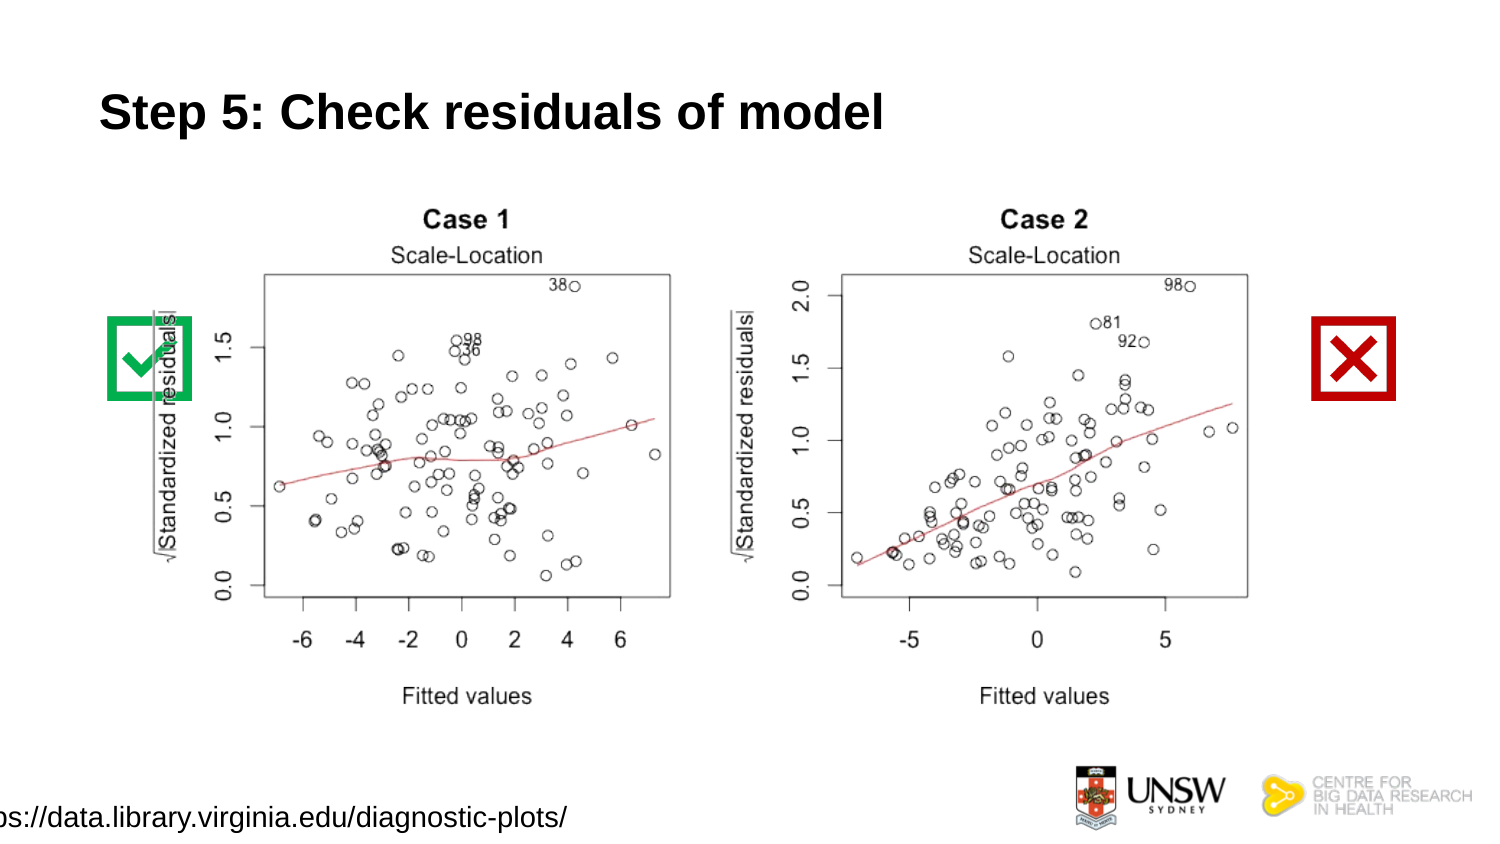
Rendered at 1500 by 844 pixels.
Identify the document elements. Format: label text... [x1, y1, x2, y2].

title Step 5: Check residuals of model [98, 79, 1449, 140]
picture [1057, 752, 1495, 844]
text_box https://data.library.virginia.edu/diagnostic-plots/ [0, 790, 696, 841]
picture [74, 161, 1429, 740]
